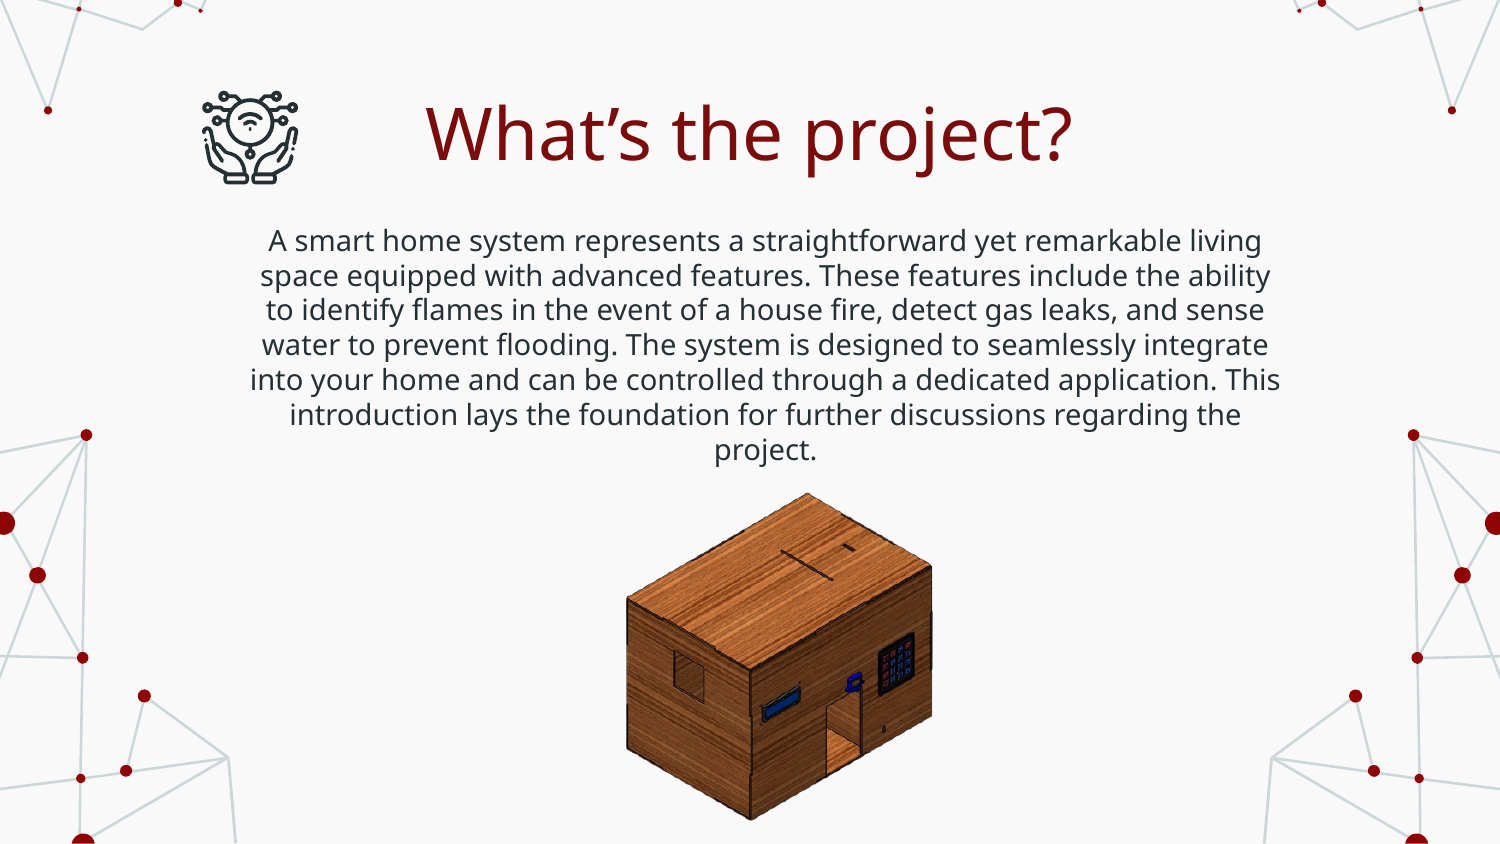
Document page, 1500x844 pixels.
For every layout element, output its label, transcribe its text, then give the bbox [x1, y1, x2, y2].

subtitle A smart home system represents a straightforward yet remarkable living space equipped with advanced features. These features include the ability to identify flames in the event of a house fire, detect gas leaks, and sense water to prevent flooding. The system is designed to seamlessly integrate into your home and can be controlled through a dedicated application. This introduction lays the foundation for further discussions regarding the project. [228, 206, 1303, 531]
picture [518, 474, 1013, 844]
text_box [201, 90, 299, 185]
title What’s the project? [118, 72, 1382, 167]
